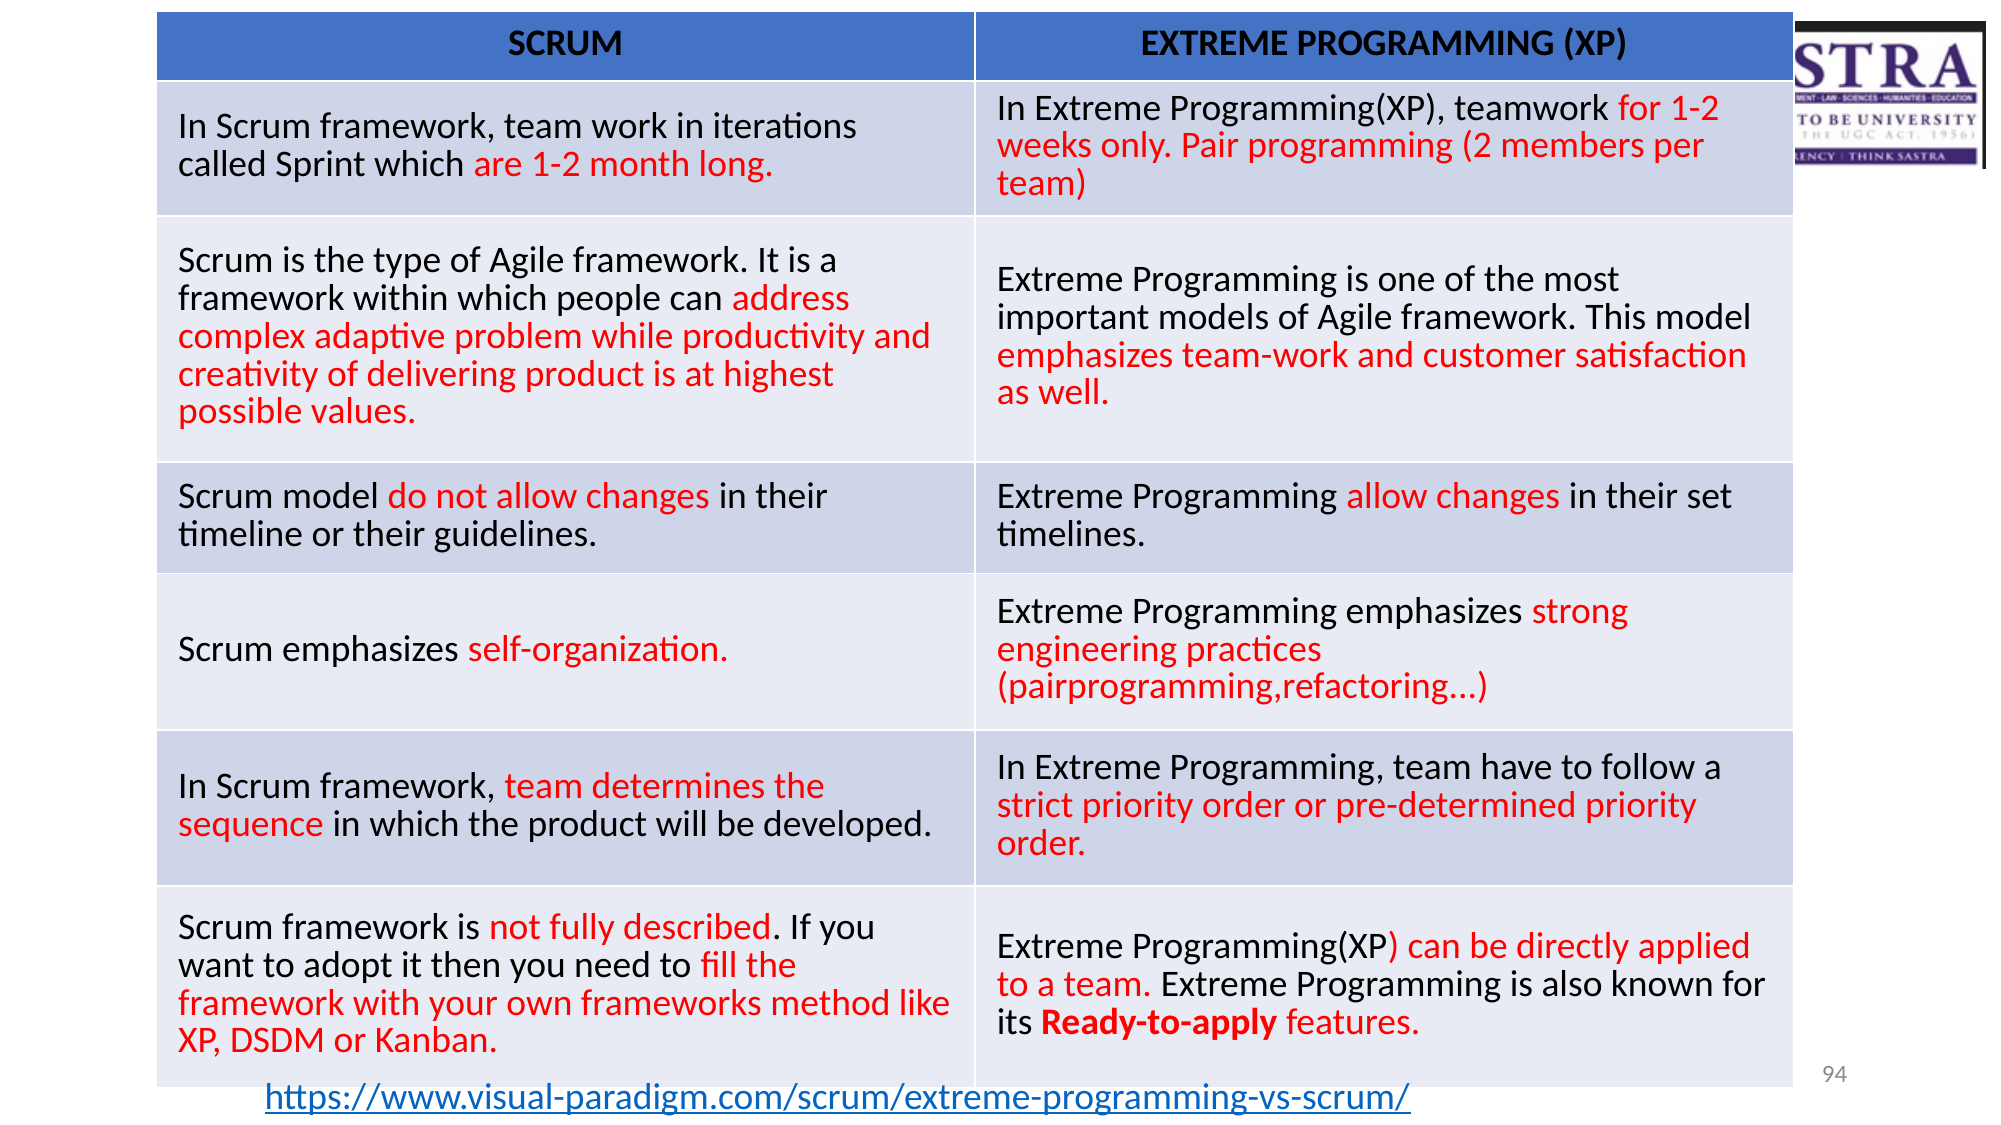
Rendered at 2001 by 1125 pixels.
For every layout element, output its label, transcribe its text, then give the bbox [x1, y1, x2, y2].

table_cell Scrum framework is not fully described. If you want to adopt it then you need to fill the framework with your own frameworks method like XP, DSDM or Kanban. [157, 887, 974, 1087]
table_cell In Extreme Programming(XP), teamwork for 1-2 weeks only. Pair programming (2 members per team) [976, 82, 1793, 215]
table_header SCRUM [157, 12, 974, 80]
table_cell Extreme Programming allow changes in their set timelines. [976, 463, 1793, 573]
table_cell Scrum is the type of Agile framework. It is a framework within which people can address complex adaptive problem while productivity and creativity of delivering product is at highest possible values. [157, 217, 974, 461]
table_cell Scrum emphasizes self-organization. [157, 574, 974, 729]
table_cell In Extreme Programming, team have to follow a strict priority order or pre-determined priority order. [976, 731, 1793, 885]
table_cell In Scrum framework, team determines the sequence in which the product will be developed. [157, 731, 974, 885]
table_header EXTREME PROGRAMMING (XP) [976, 12, 1793, 80]
picture [1795, 21, 1986, 169]
text_box https://www.visual-paradigm.com/scrum/extreme-programming-vs-scrum/ [249, 1064, 1813, 1124]
slide_number 94 [1412, 1042, 1863, 1103]
table_cell Extreme Programming emphasizes strong engineering practices (pairprogramming,refactoring...) [976, 574, 1793, 729]
table_cell Scrum model do not allow changes in their timeline or their guidelines. [157, 463, 974, 573]
table_cell In Scrum framework, team work in iterations called Sprint which are 1-2 month long. [157, 82, 974, 215]
table_cell Extreme Programming is one of the most important models of Agile framework. This model emphasizes team-work and customer satisfaction as well. [976, 217, 1793, 461]
table_cell Extreme Programming(XP) can be directly applied to a team. Extreme Programming is also known for its Ready-to-apply features. [976, 887, 1793, 1064]
